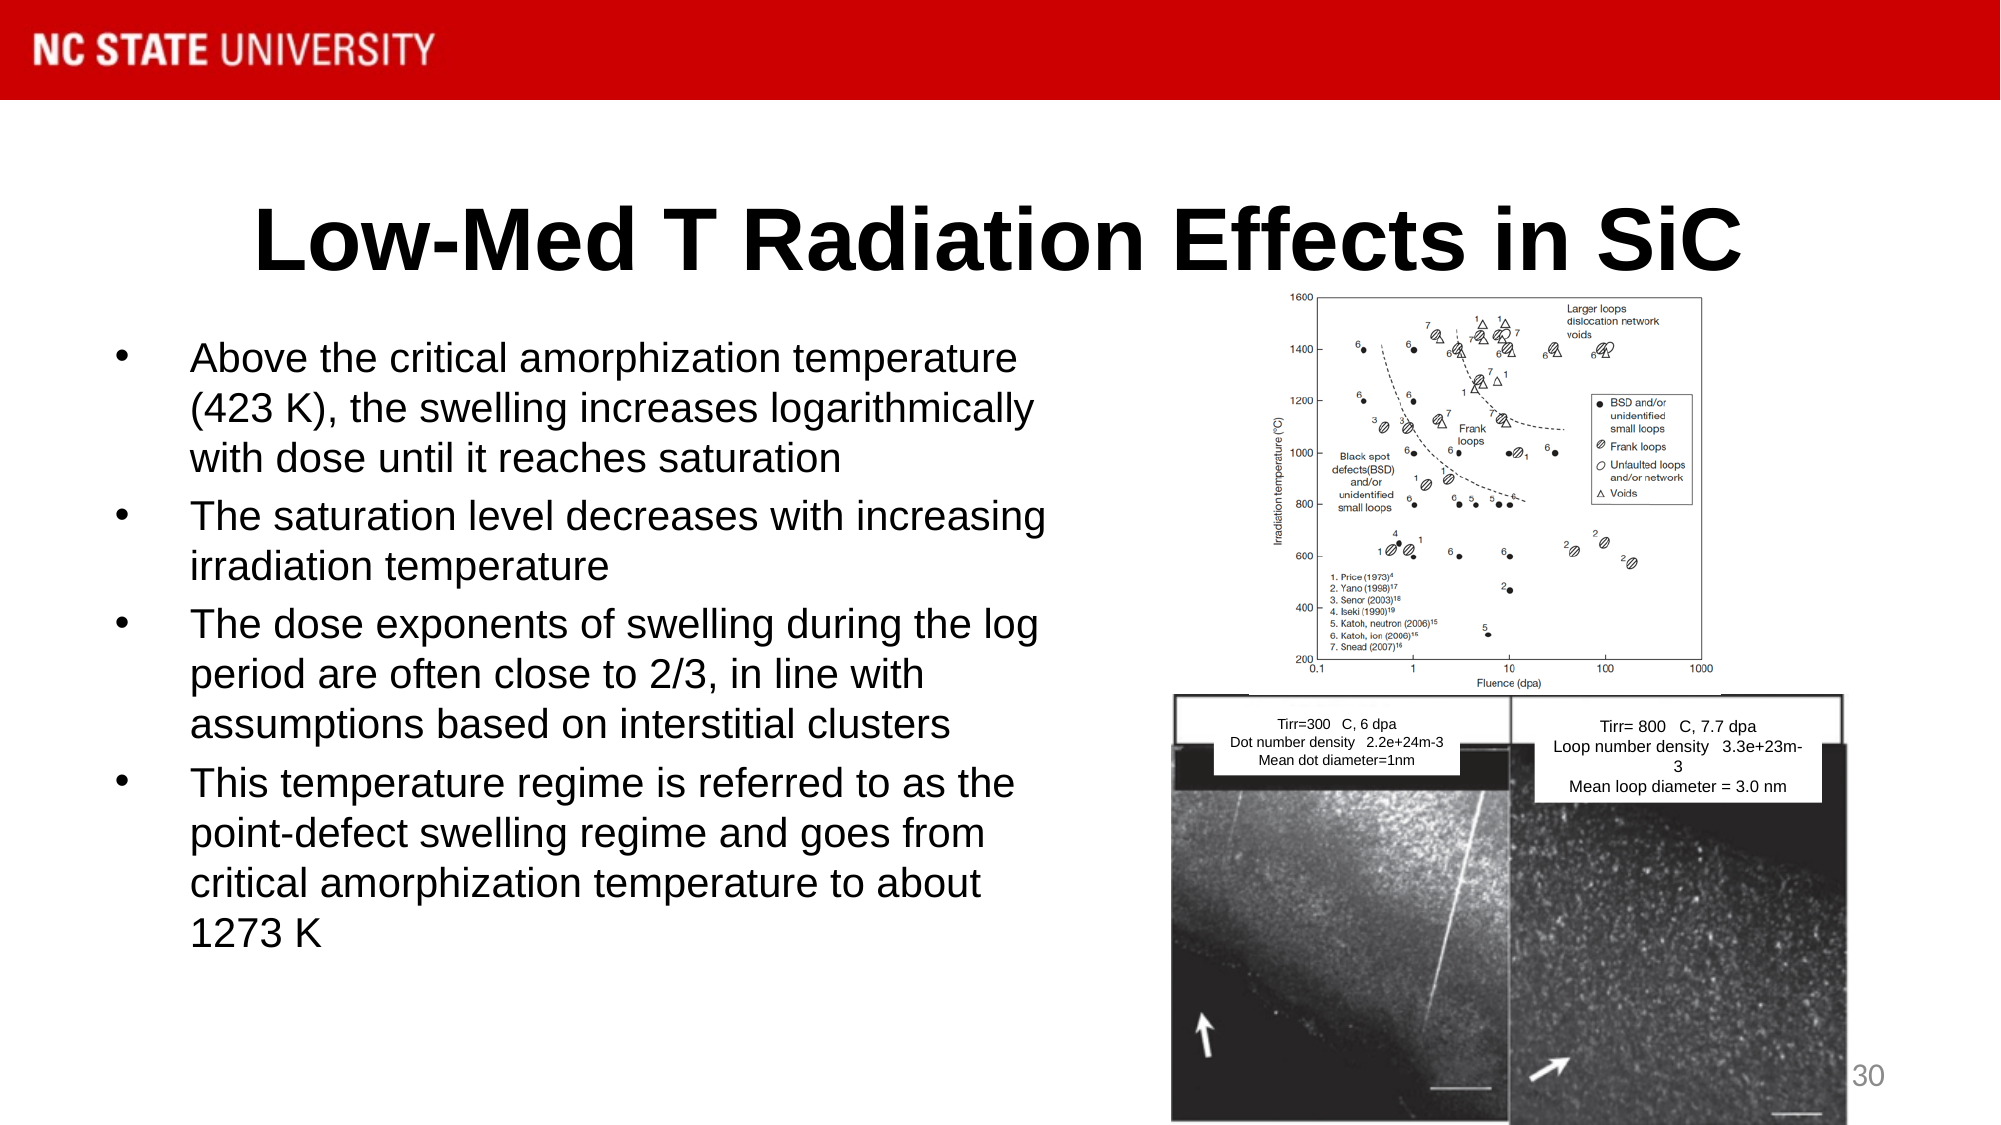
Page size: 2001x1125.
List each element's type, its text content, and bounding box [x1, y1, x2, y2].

list Above the critical amorphization temperature (423 K), the swelling increases logarithmically with dose until it reaches saturation The saturation level decreases with increasing irradiation temperature The dose exponents of swelling during the log period are often close to 2/3, in line with assumptions based on interstitial clusters This temperature regime is referred to as the point-defect swelling regime and goes from critical amorphization temperature to about 1273 K [99, 322, 1071, 1005]
slide_number 30 [1853, 1042, 1900, 1103]
picture [0, 0, 2001, 100]
picture [1171, 279, 1849, 1125]
title Low-Med T Radiation Effects in SiC [99, 147, 1900, 323]
